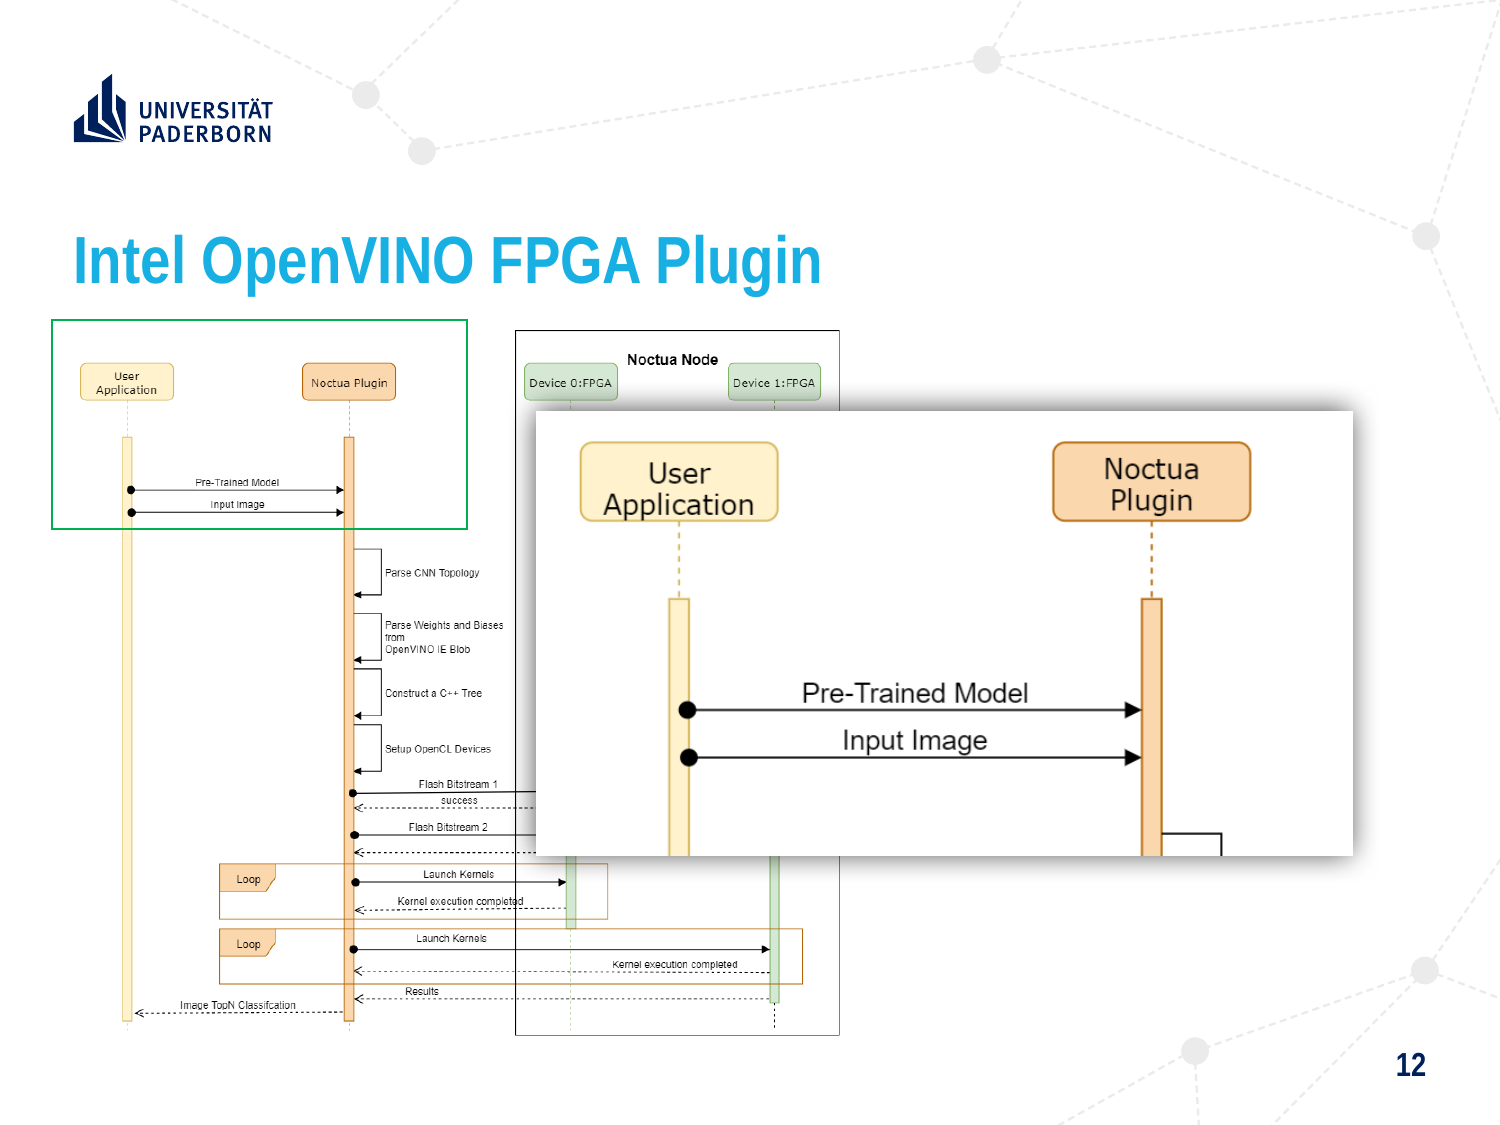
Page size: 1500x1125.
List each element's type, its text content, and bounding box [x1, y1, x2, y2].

slide_number 12 [1308, 1042, 1427, 1091]
text_box [51, 319, 468, 530]
title Intel OpenVINO FPGA Plugin [73, 224, 1427, 396]
picture [79, 330, 1353, 1036]
